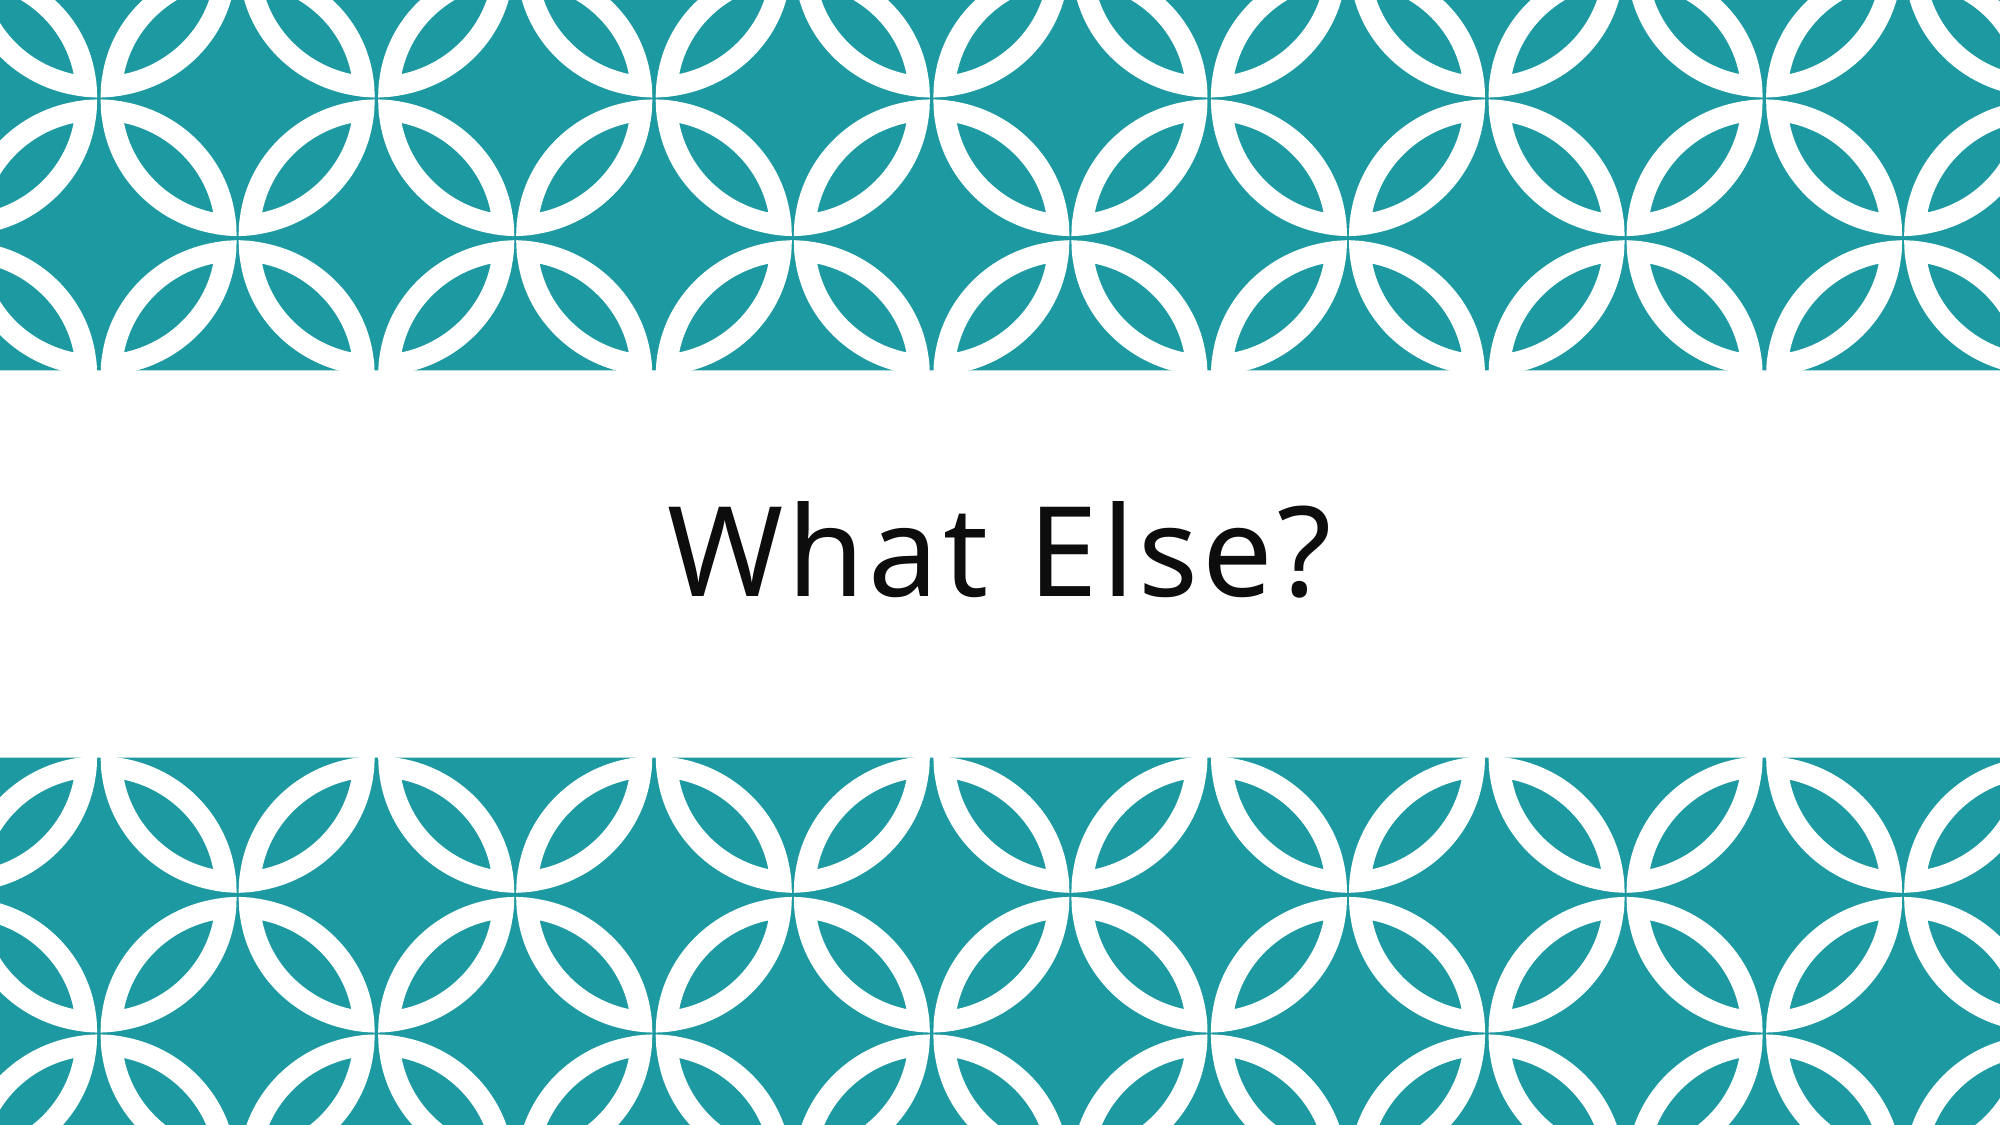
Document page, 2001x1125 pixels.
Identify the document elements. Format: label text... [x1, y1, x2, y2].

title What Else? [82, 440, 1918, 681]
